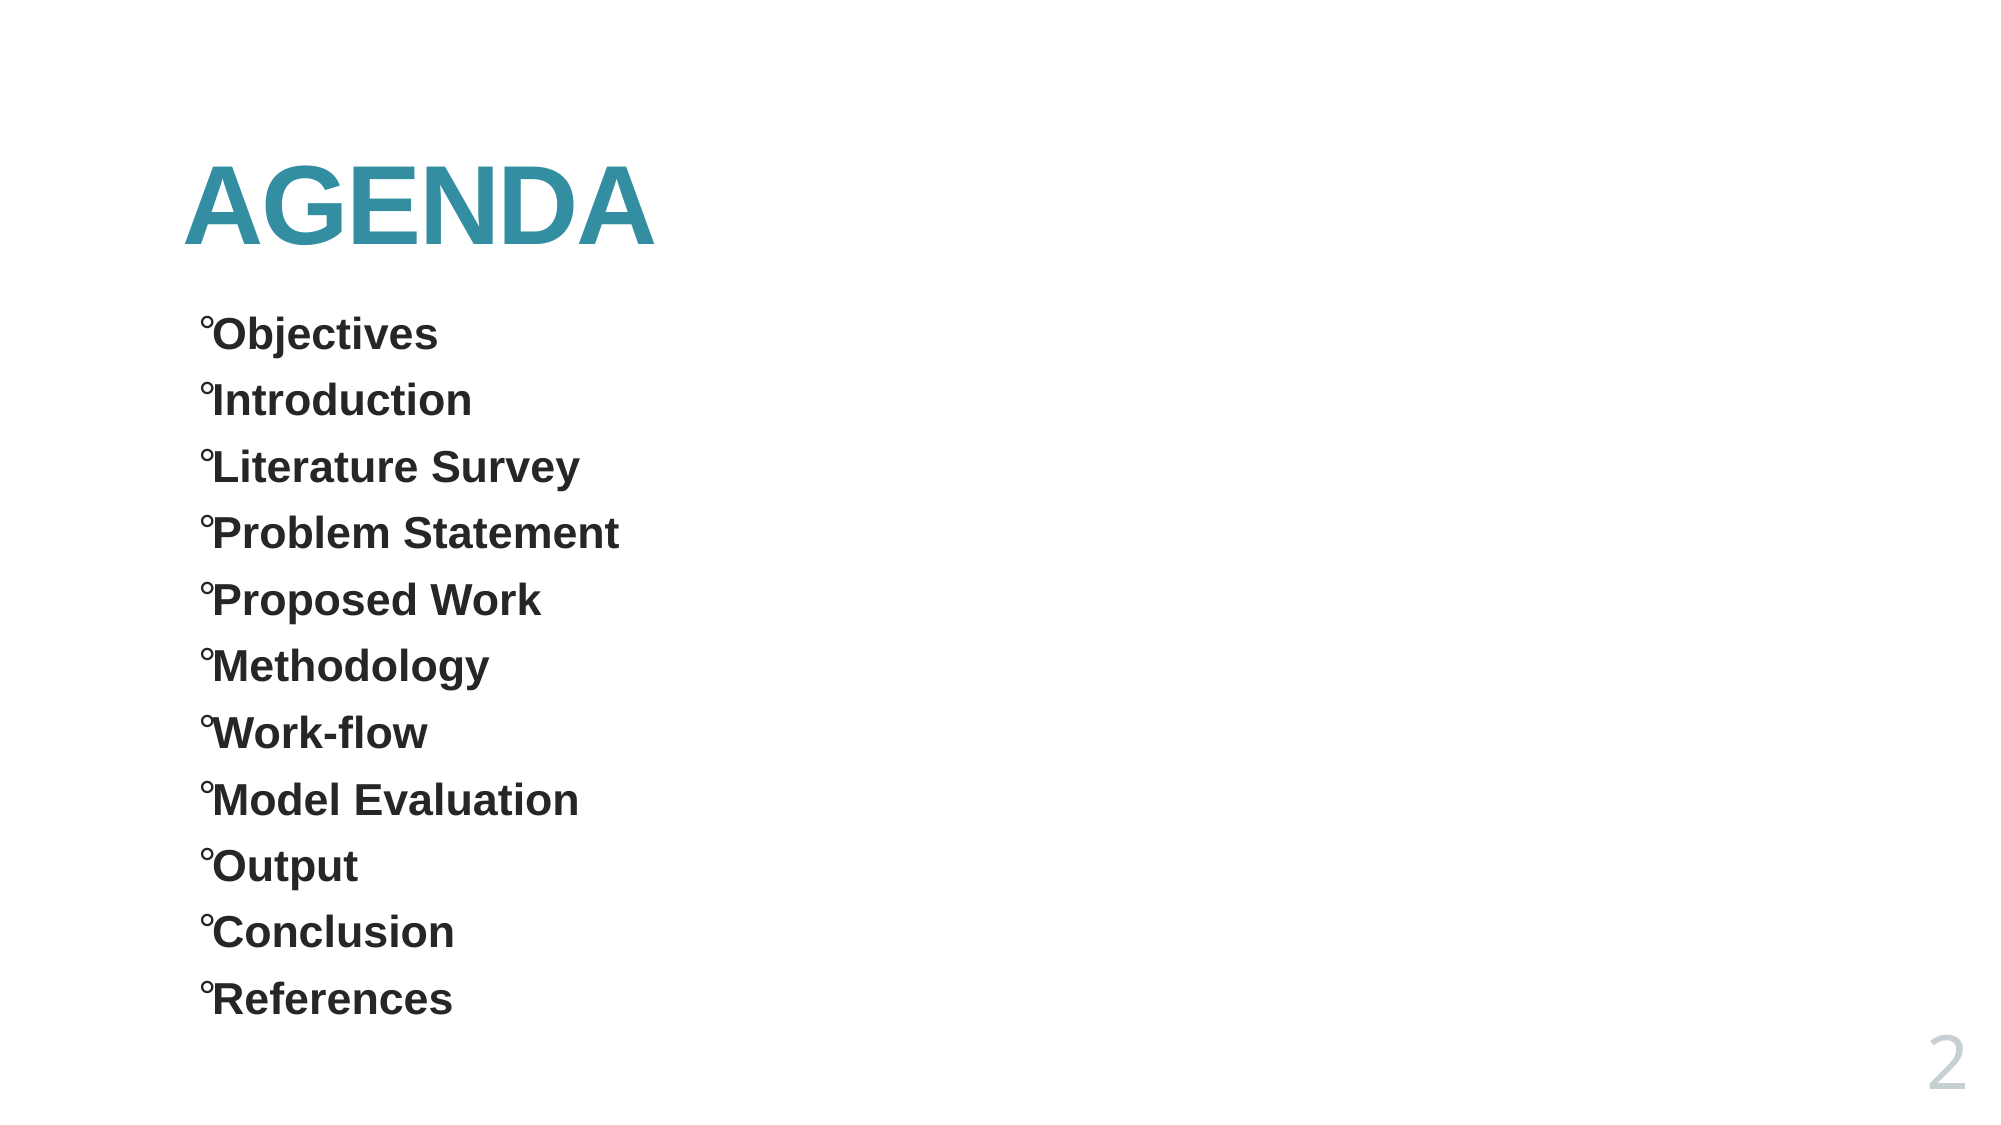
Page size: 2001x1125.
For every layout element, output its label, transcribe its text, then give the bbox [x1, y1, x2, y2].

list Objectives Introduction Literature Survey Problem Statement Proposed Work Methodology Work-flow Model Evaluation Output Conclusion References [183, 305, 1778, 1038]
title AGENDA [168, 87, 1763, 334]
slide_number 2 [1793, 985, 1985, 1124]
